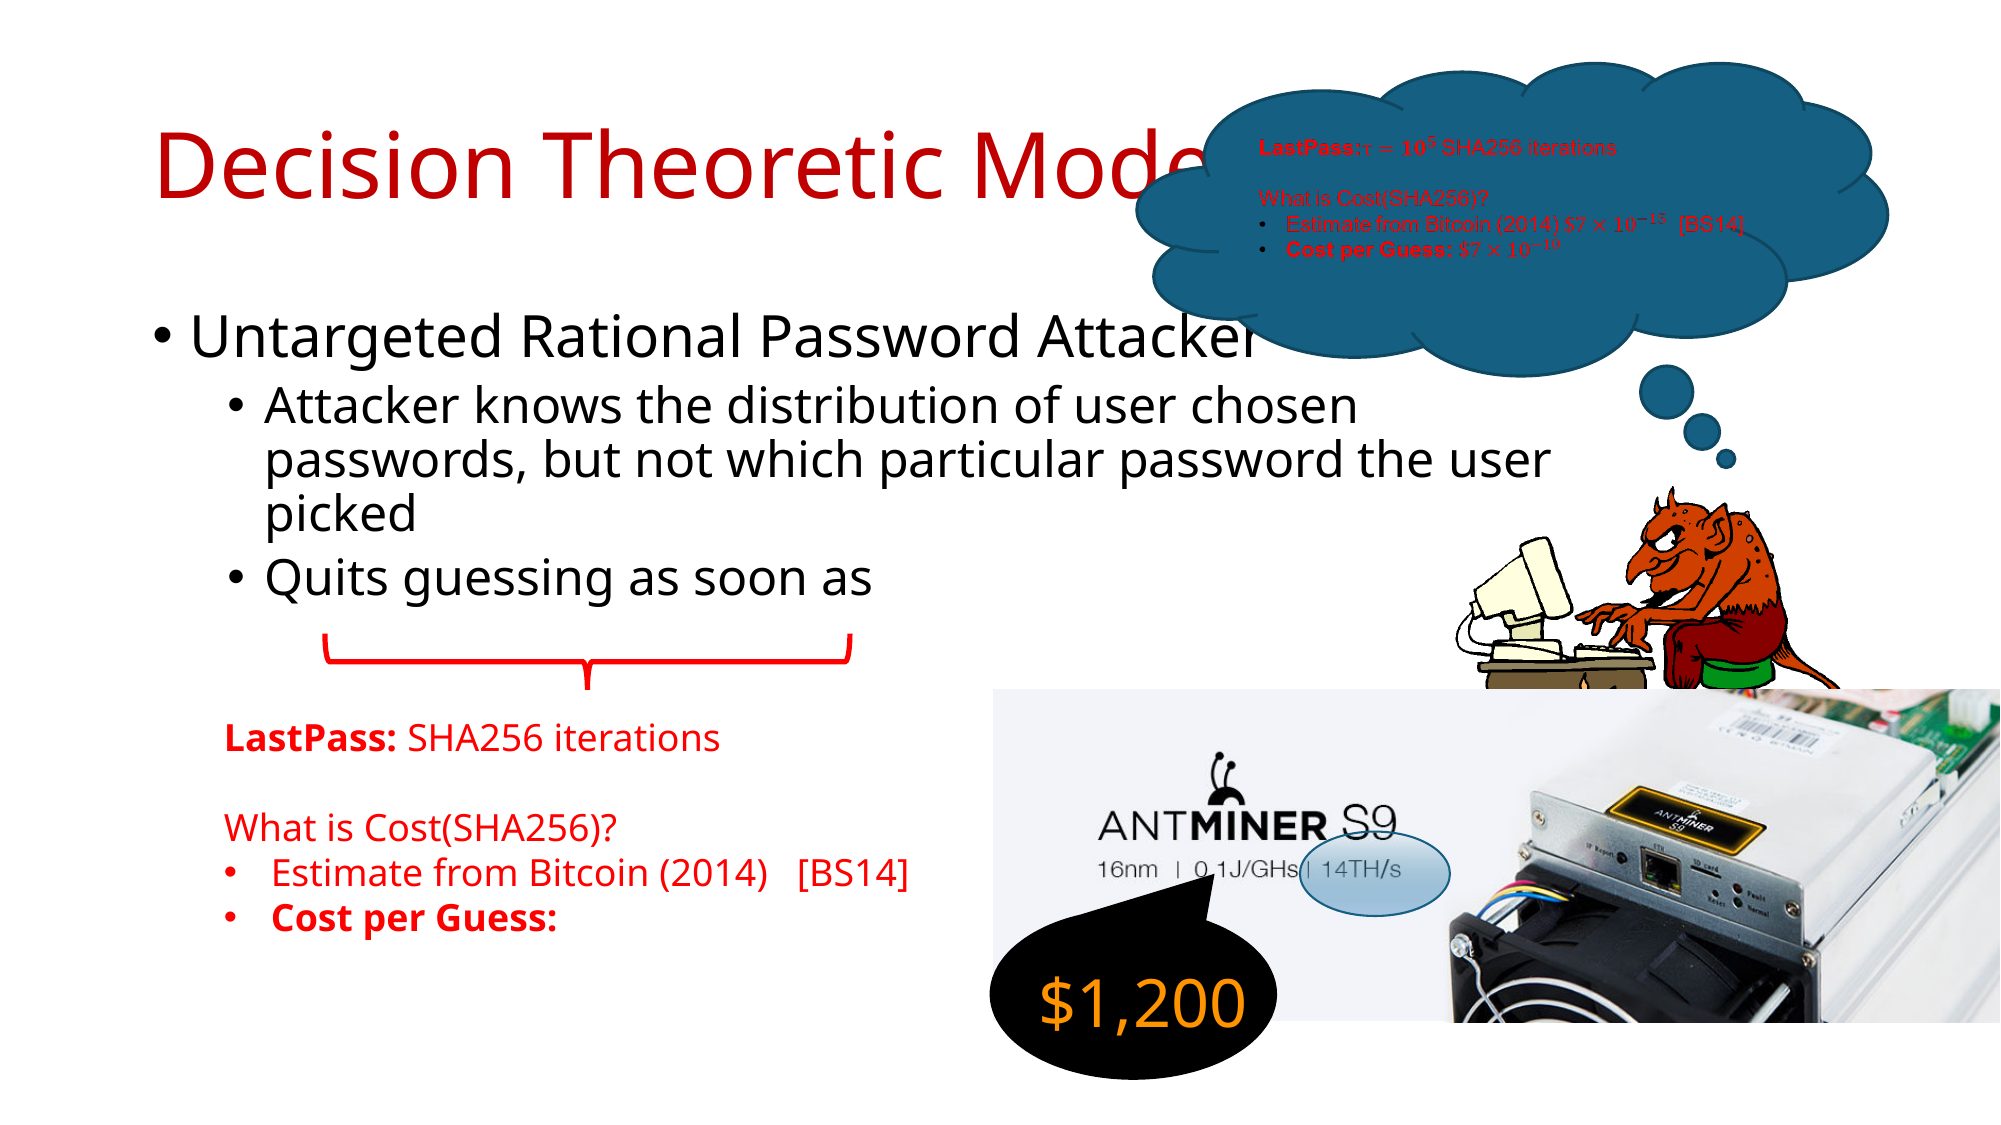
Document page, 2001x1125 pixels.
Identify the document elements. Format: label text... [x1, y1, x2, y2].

title Decision Theoretic Model [137, 59, 1863, 278]
text_box [323, 633, 851, 690]
text_box [1639, 364, 1695, 420]
text_box [1715, 448, 1737, 470]
text_box $1,200 [737, 880, 1328, 1041]
text_box [1683, 413, 1722, 451]
text_box [1135, 61, 1890, 378]
picture [992, 486, 2000, 1023]
picture [1244, 127, 1759, 293]
text_box [1013, 1041, 1254, 1080]
